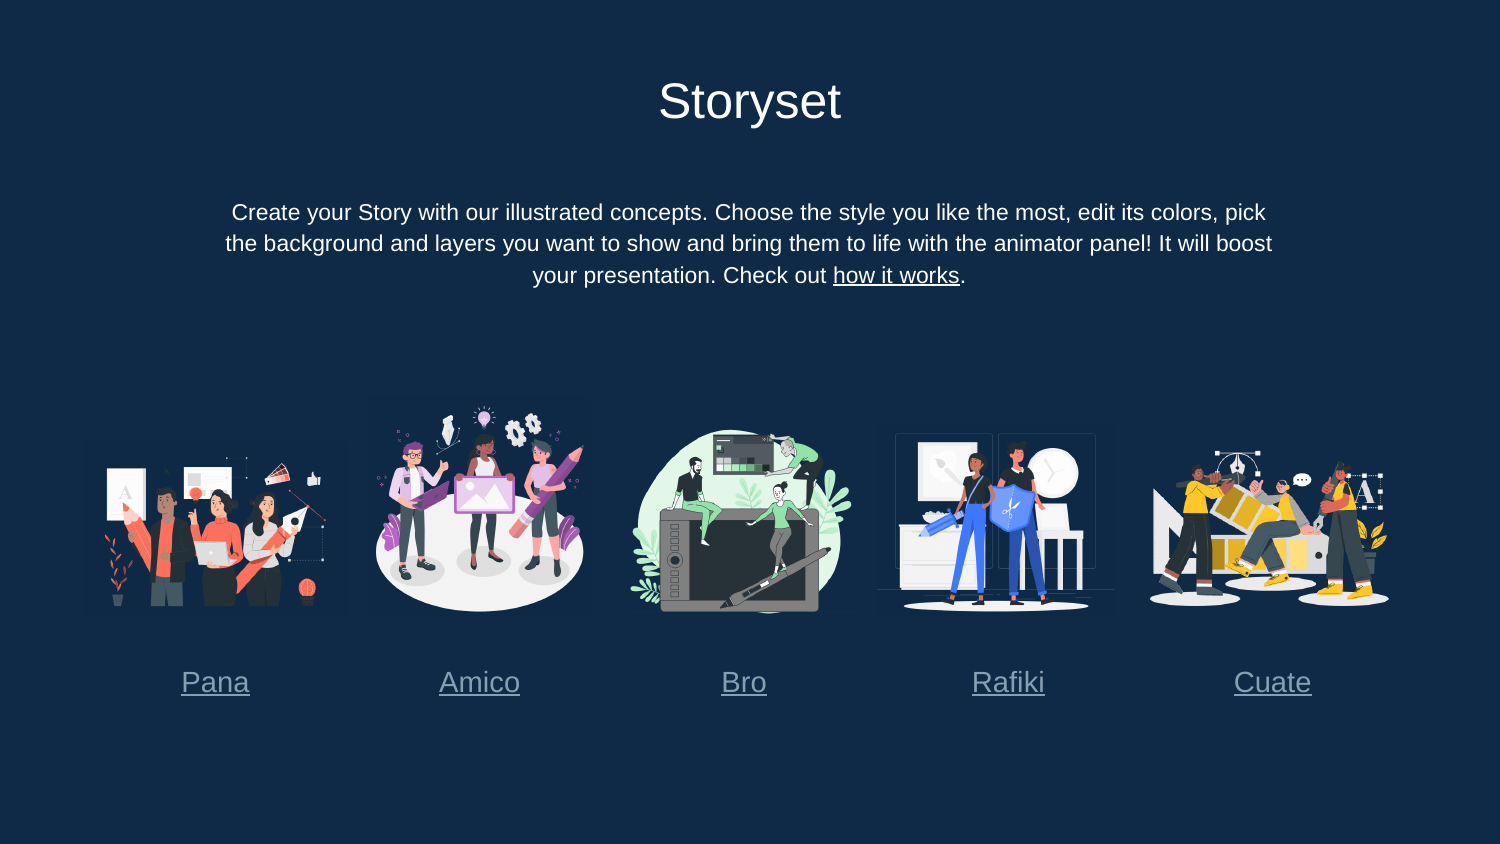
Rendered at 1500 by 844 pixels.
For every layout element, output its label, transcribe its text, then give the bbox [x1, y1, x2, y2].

text_box Create your Story with our illustrated concepts. Choose the style you like the most, edit its colors, pick the background and layers you want to show and bring them to life with the animator panel! It will boost your presentation. Check out how it works. [205, 178, 1294, 318]
text_box Rafiki [904, 652, 1113, 705]
text_box Pana [111, 652, 320, 705]
title Storyset [171, 53, 1328, 133]
picture [1121, 413, 1417, 622]
text_box Cuate [1168, 652, 1377, 705]
text_box Bro [639, 652, 849, 705]
picture [618, 415, 857, 623]
picture [369, 395, 590, 616]
picture [83, 440, 348, 618]
text_box Amico [375, 652, 585, 705]
picture [876, 423, 1115, 618]
